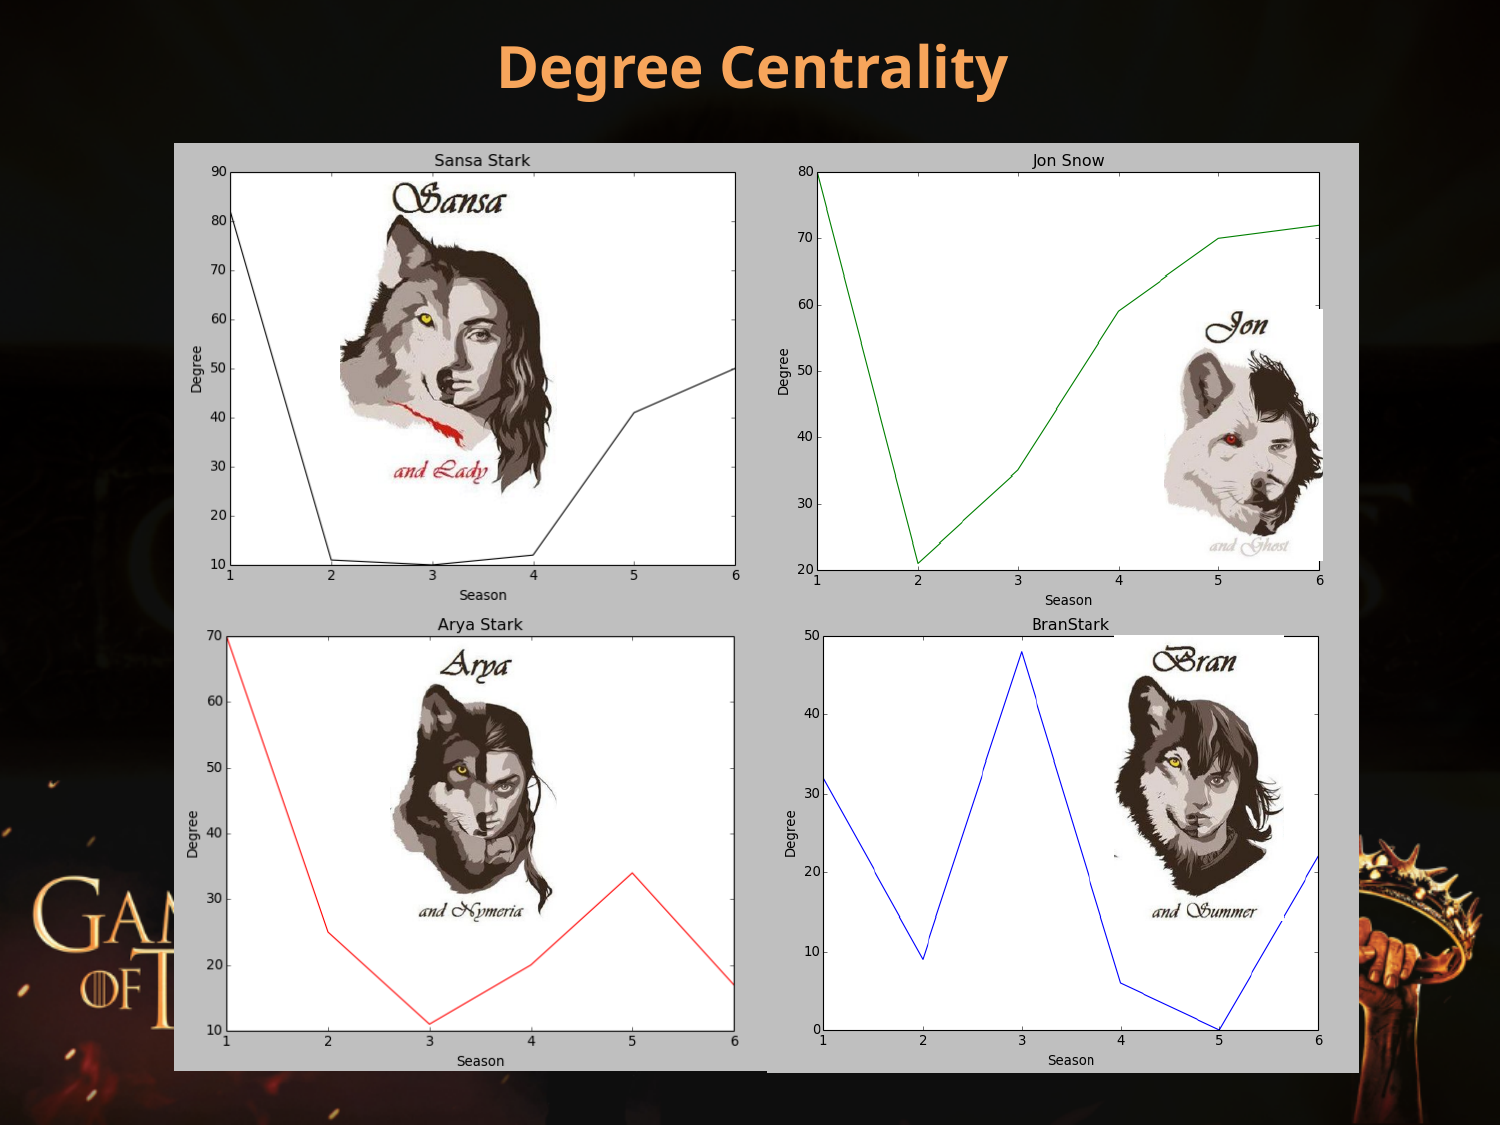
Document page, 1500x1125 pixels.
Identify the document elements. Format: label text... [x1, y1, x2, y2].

text_box Degree Centrality [90, 14, 1416, 124]
picture [0, 0, 1500, 1125]
